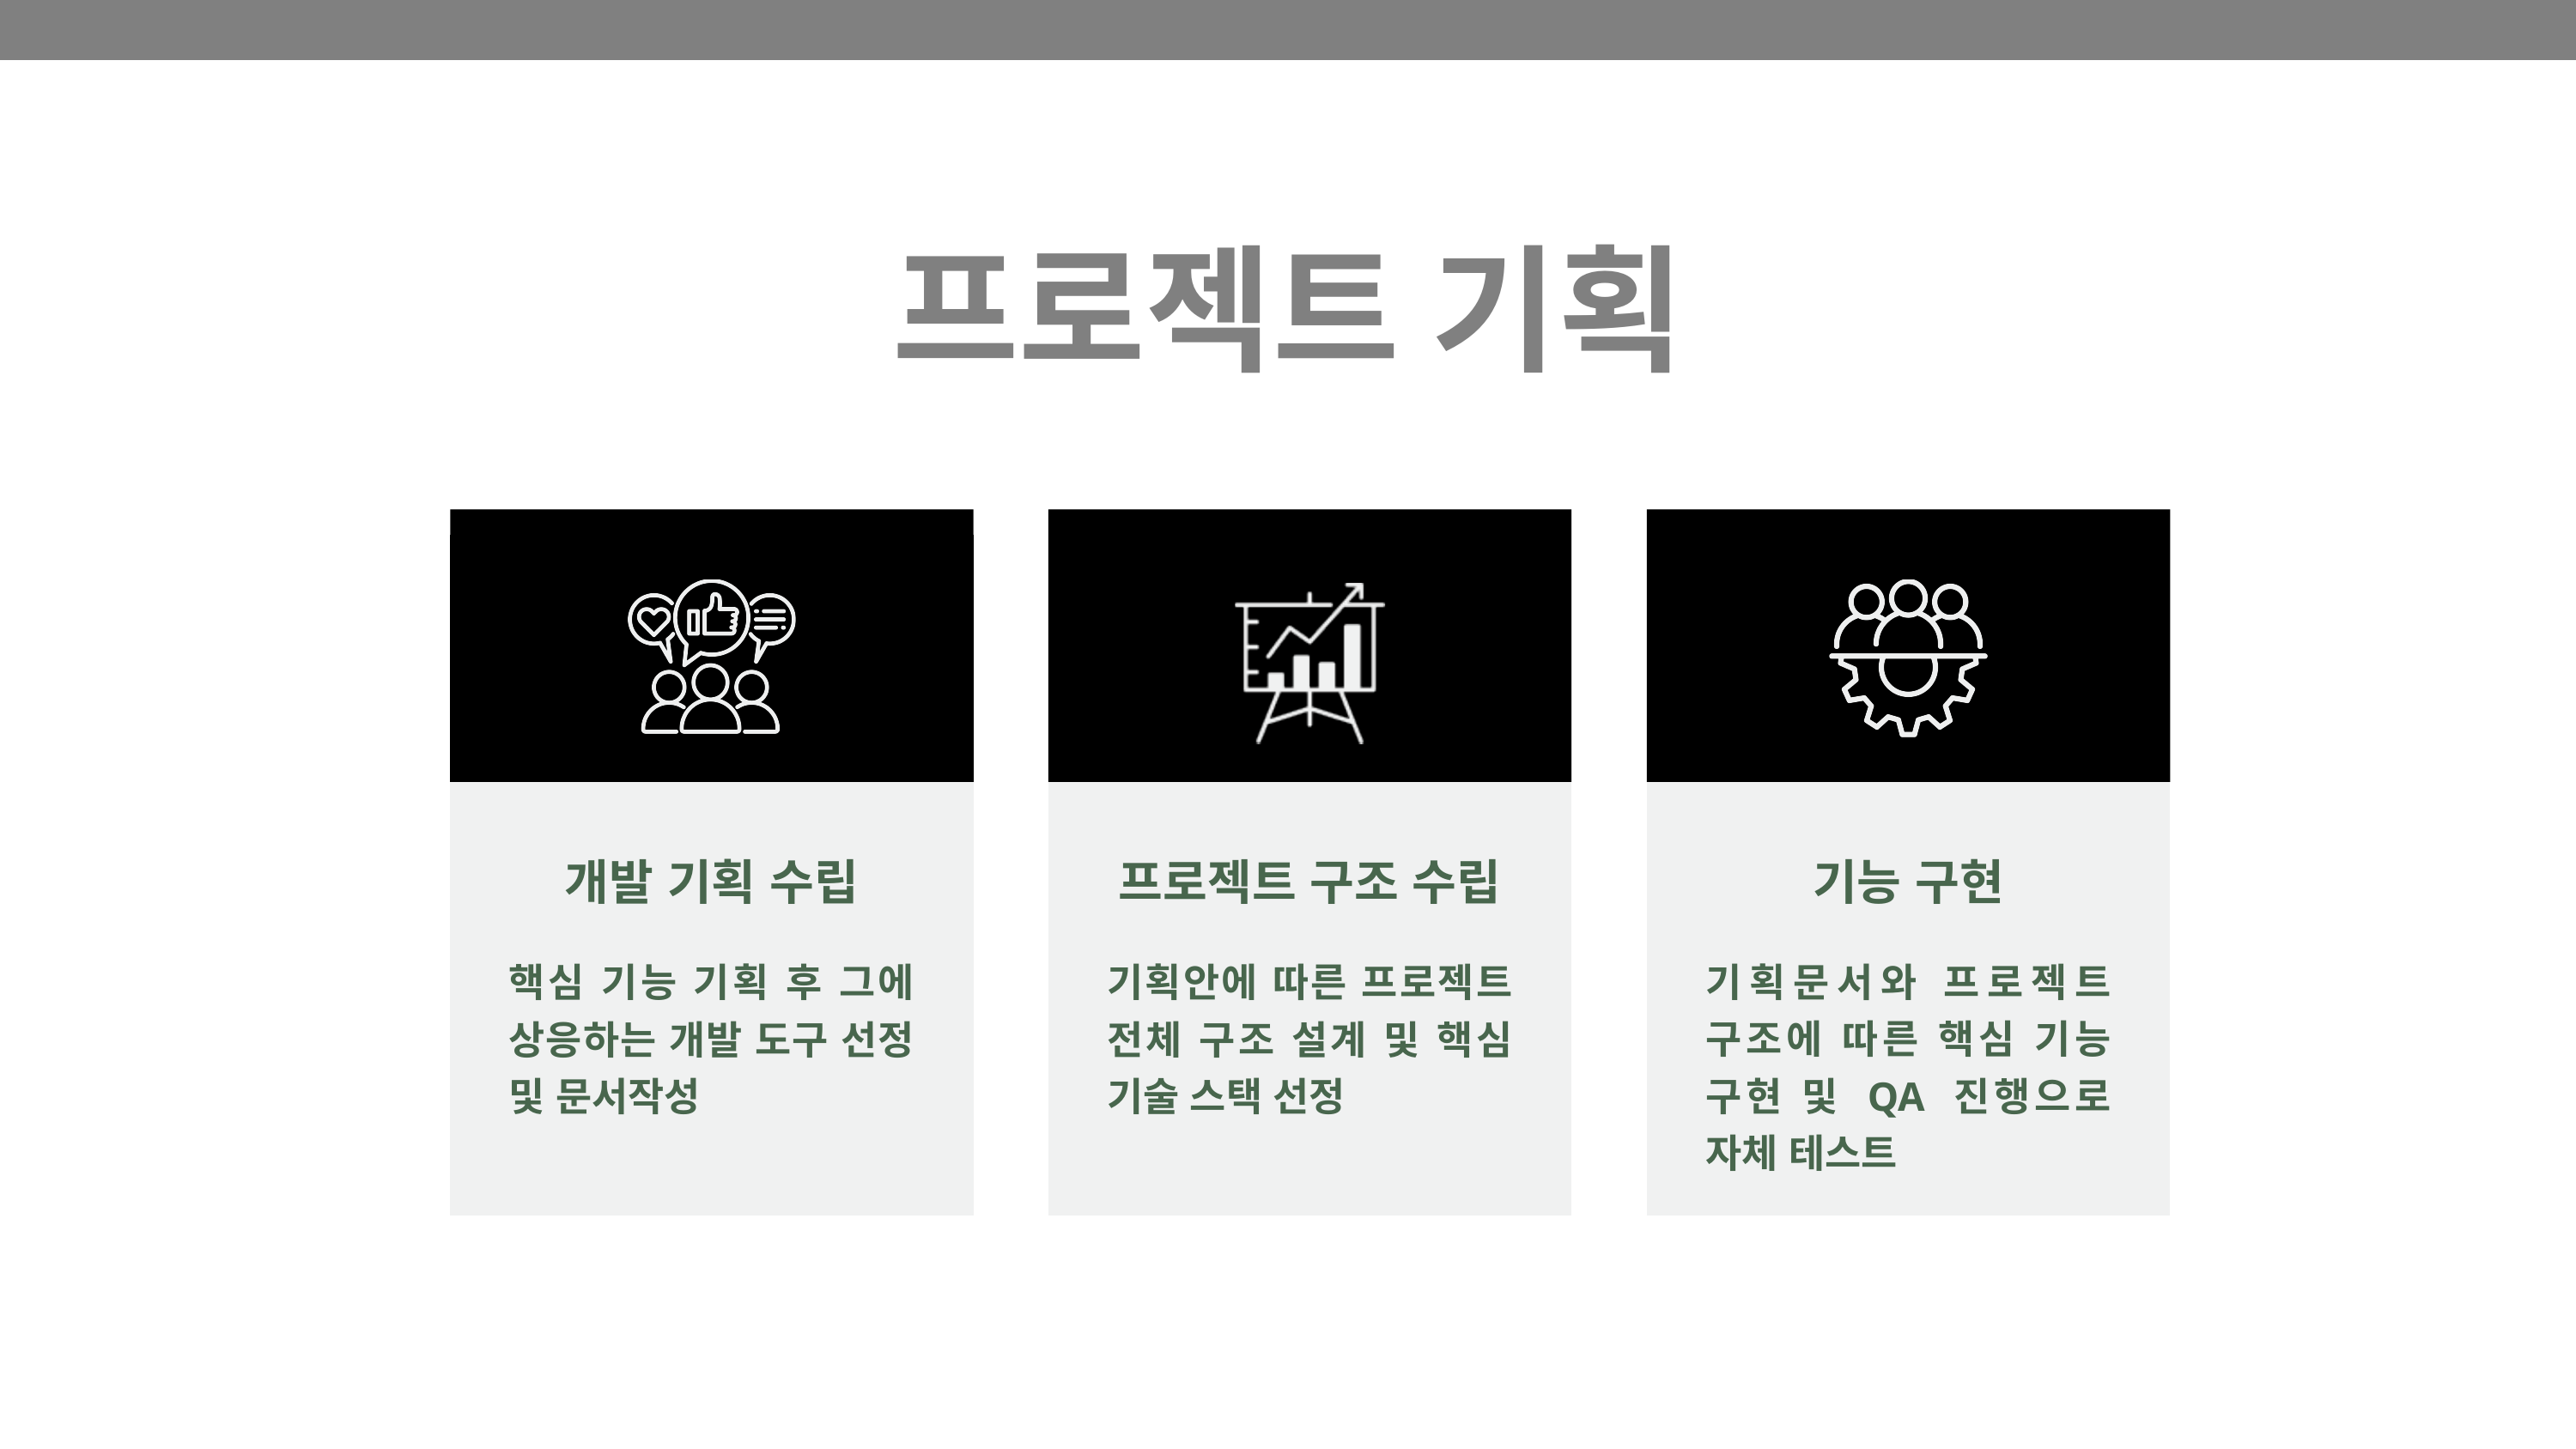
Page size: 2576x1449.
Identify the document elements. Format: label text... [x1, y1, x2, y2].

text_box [1646, 534, 2171, 783]
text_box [1048, 534, 1572, 783]
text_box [1646, 789, 2171, 1216]
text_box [450, 789, 974, 1216]
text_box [0, 0, 2576, 61]
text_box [1048, 789, 1572, 1216]
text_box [450, 534, 974, 783]
text_box 프로젝트 기획 [702, 195, 1876, 389]
